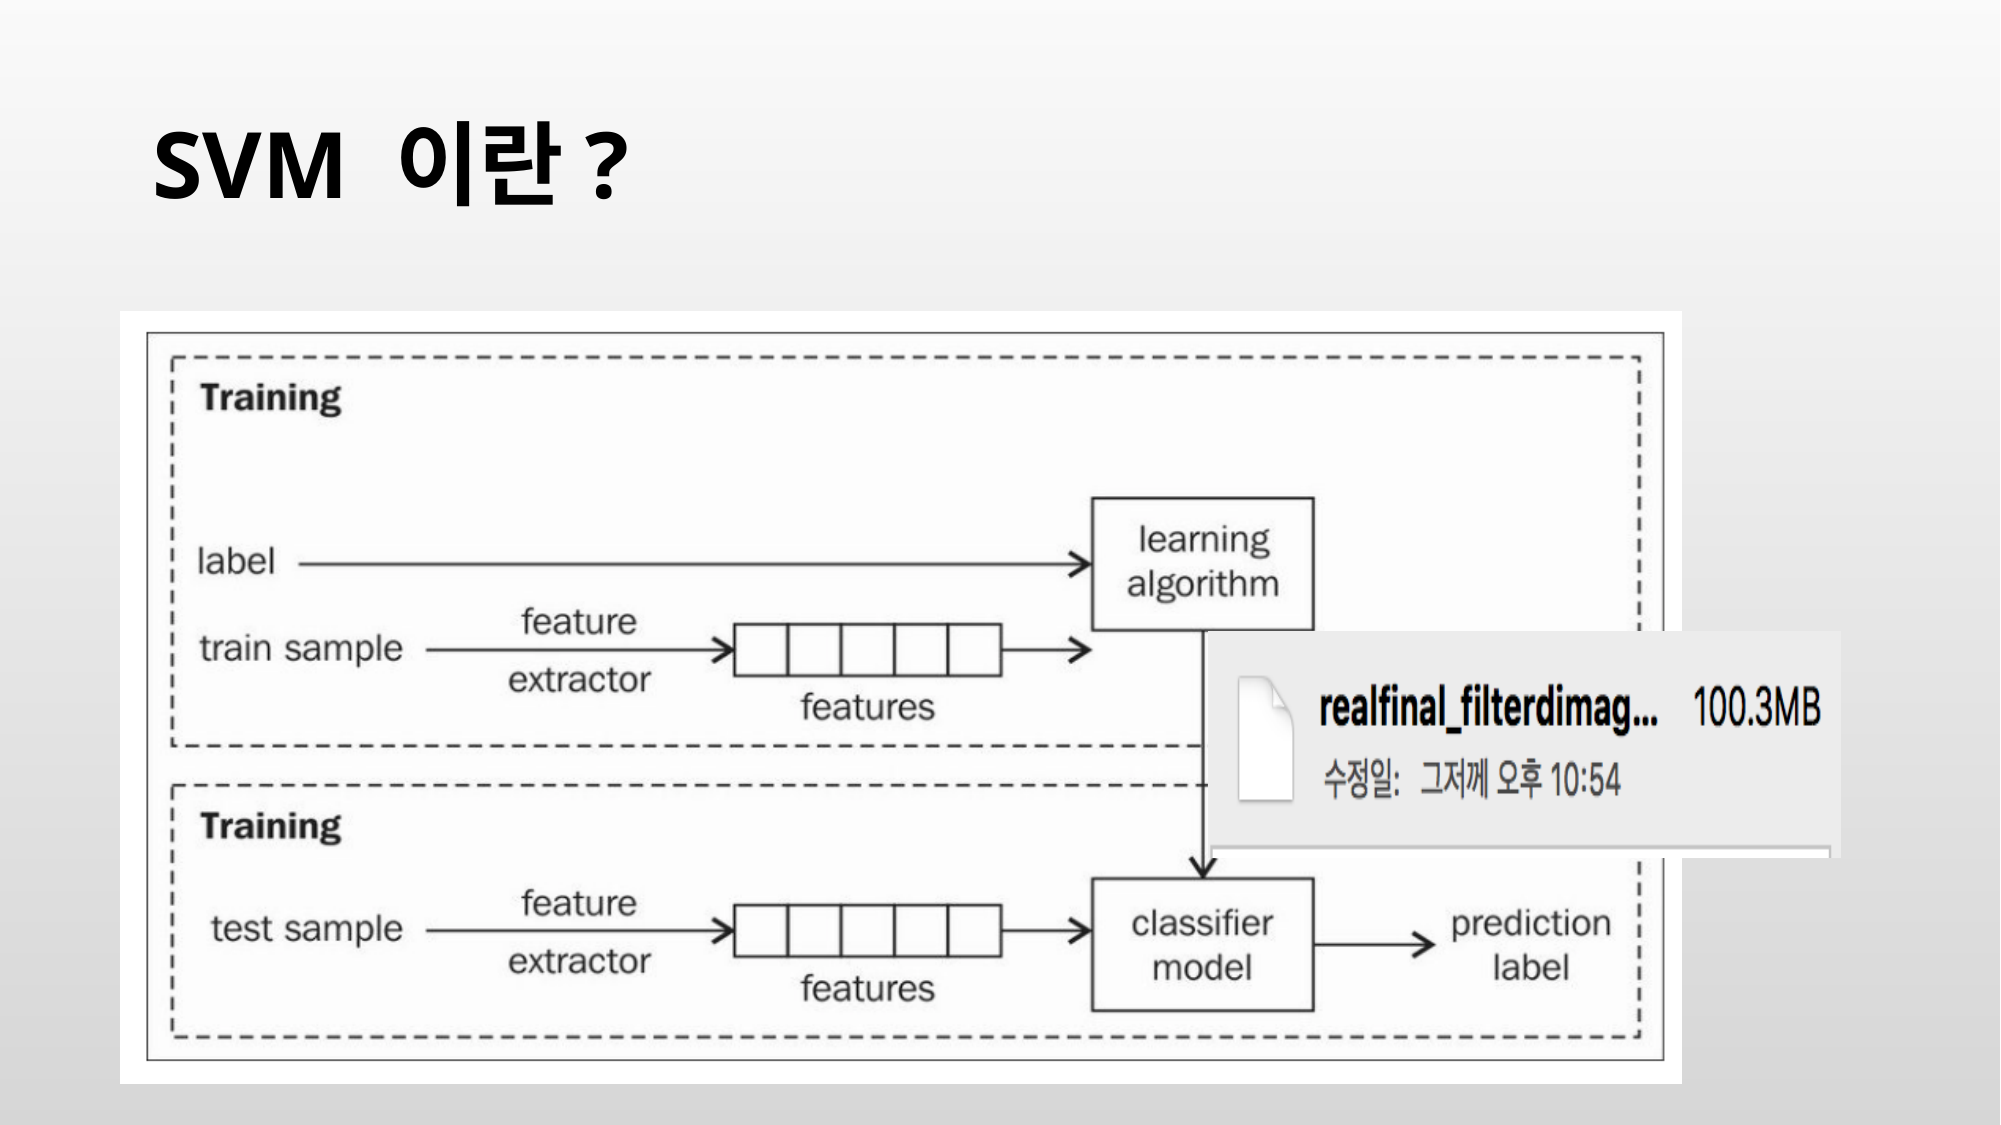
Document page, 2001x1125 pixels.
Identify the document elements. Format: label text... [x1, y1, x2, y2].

picture [120, 311, 1841, 1084]
text_box SVM 이란? [137, 59, 1863, 278]
